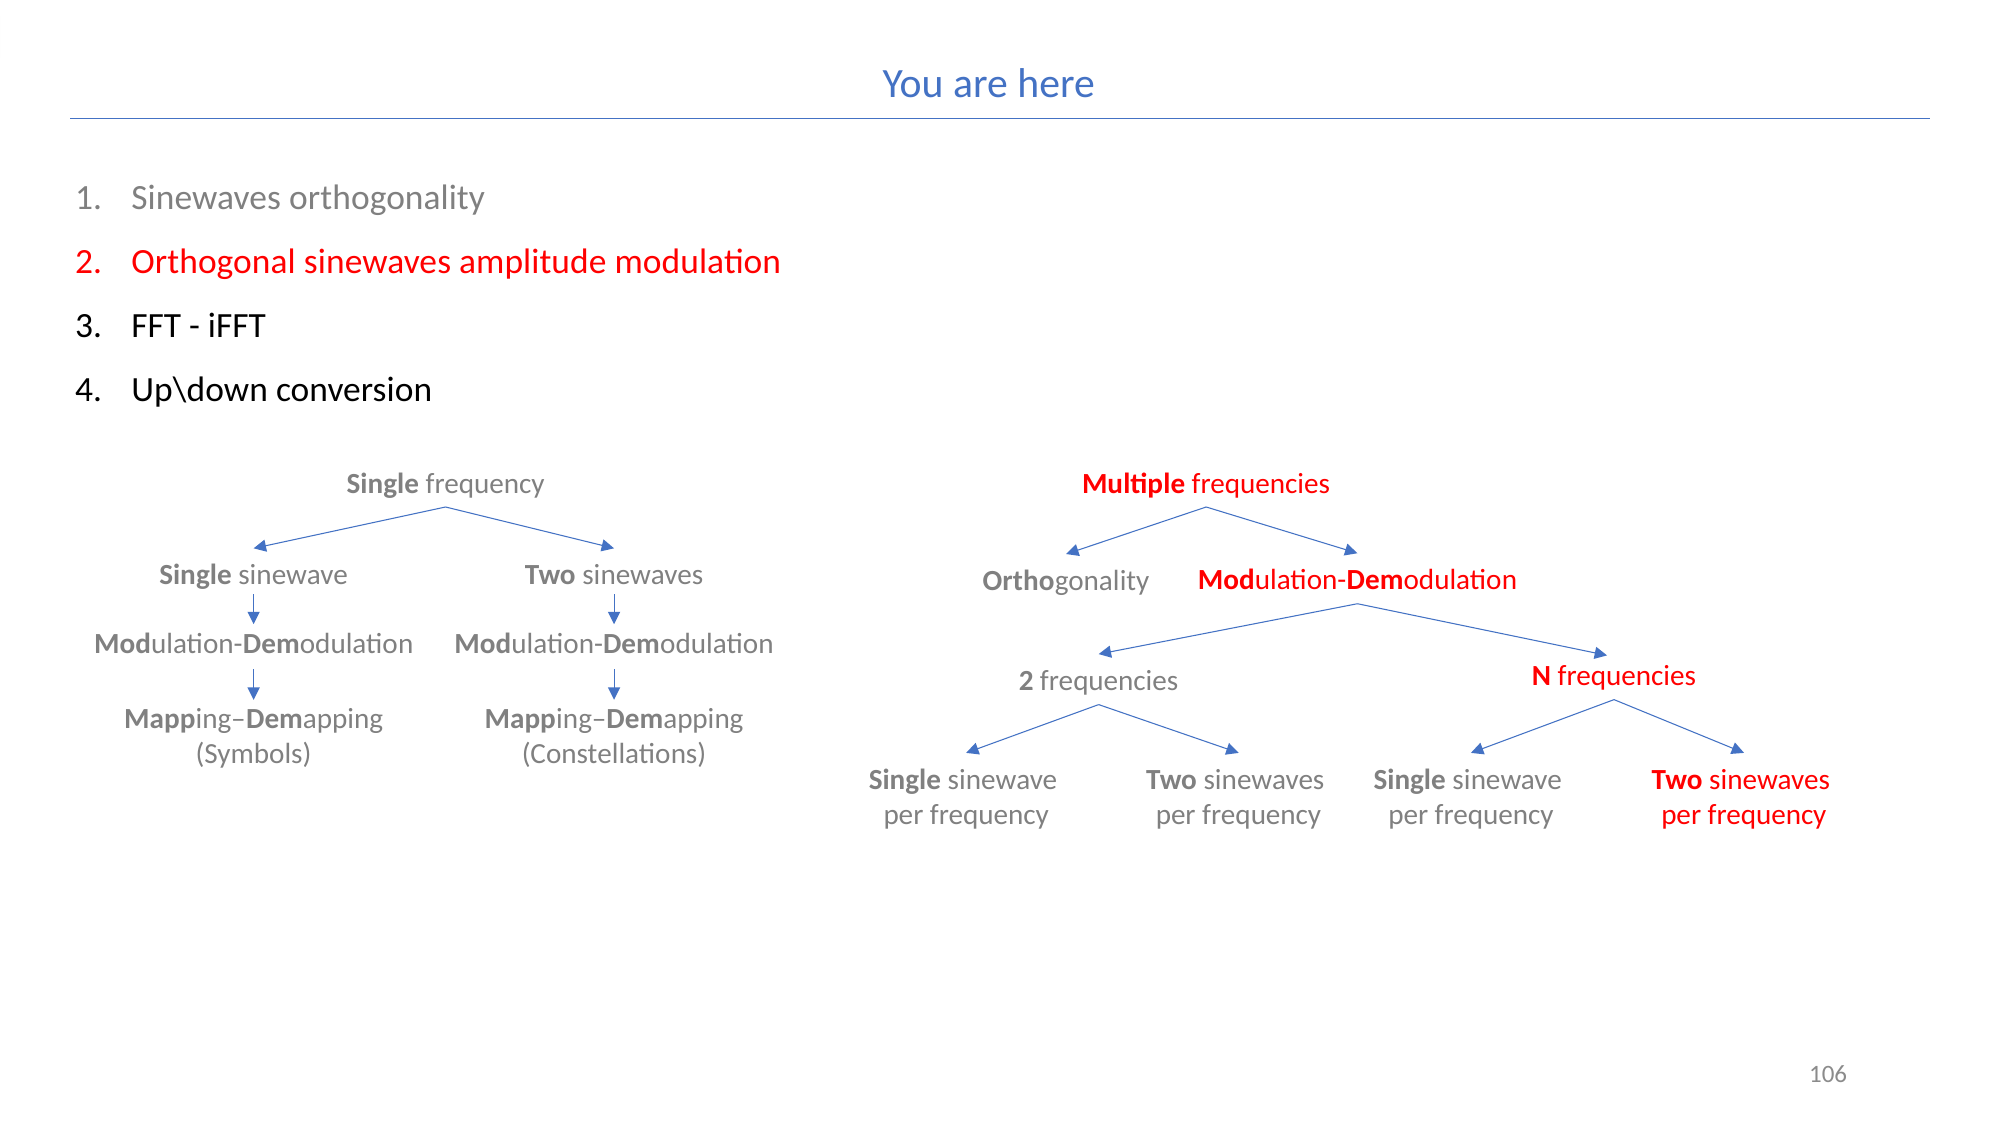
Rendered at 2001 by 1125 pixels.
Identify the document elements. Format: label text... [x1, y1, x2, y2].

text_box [60, 145, 1853, 839]
slide_number 106 [1412, 1042, 1863, 1103]
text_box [59, 44, 1930, 119]
